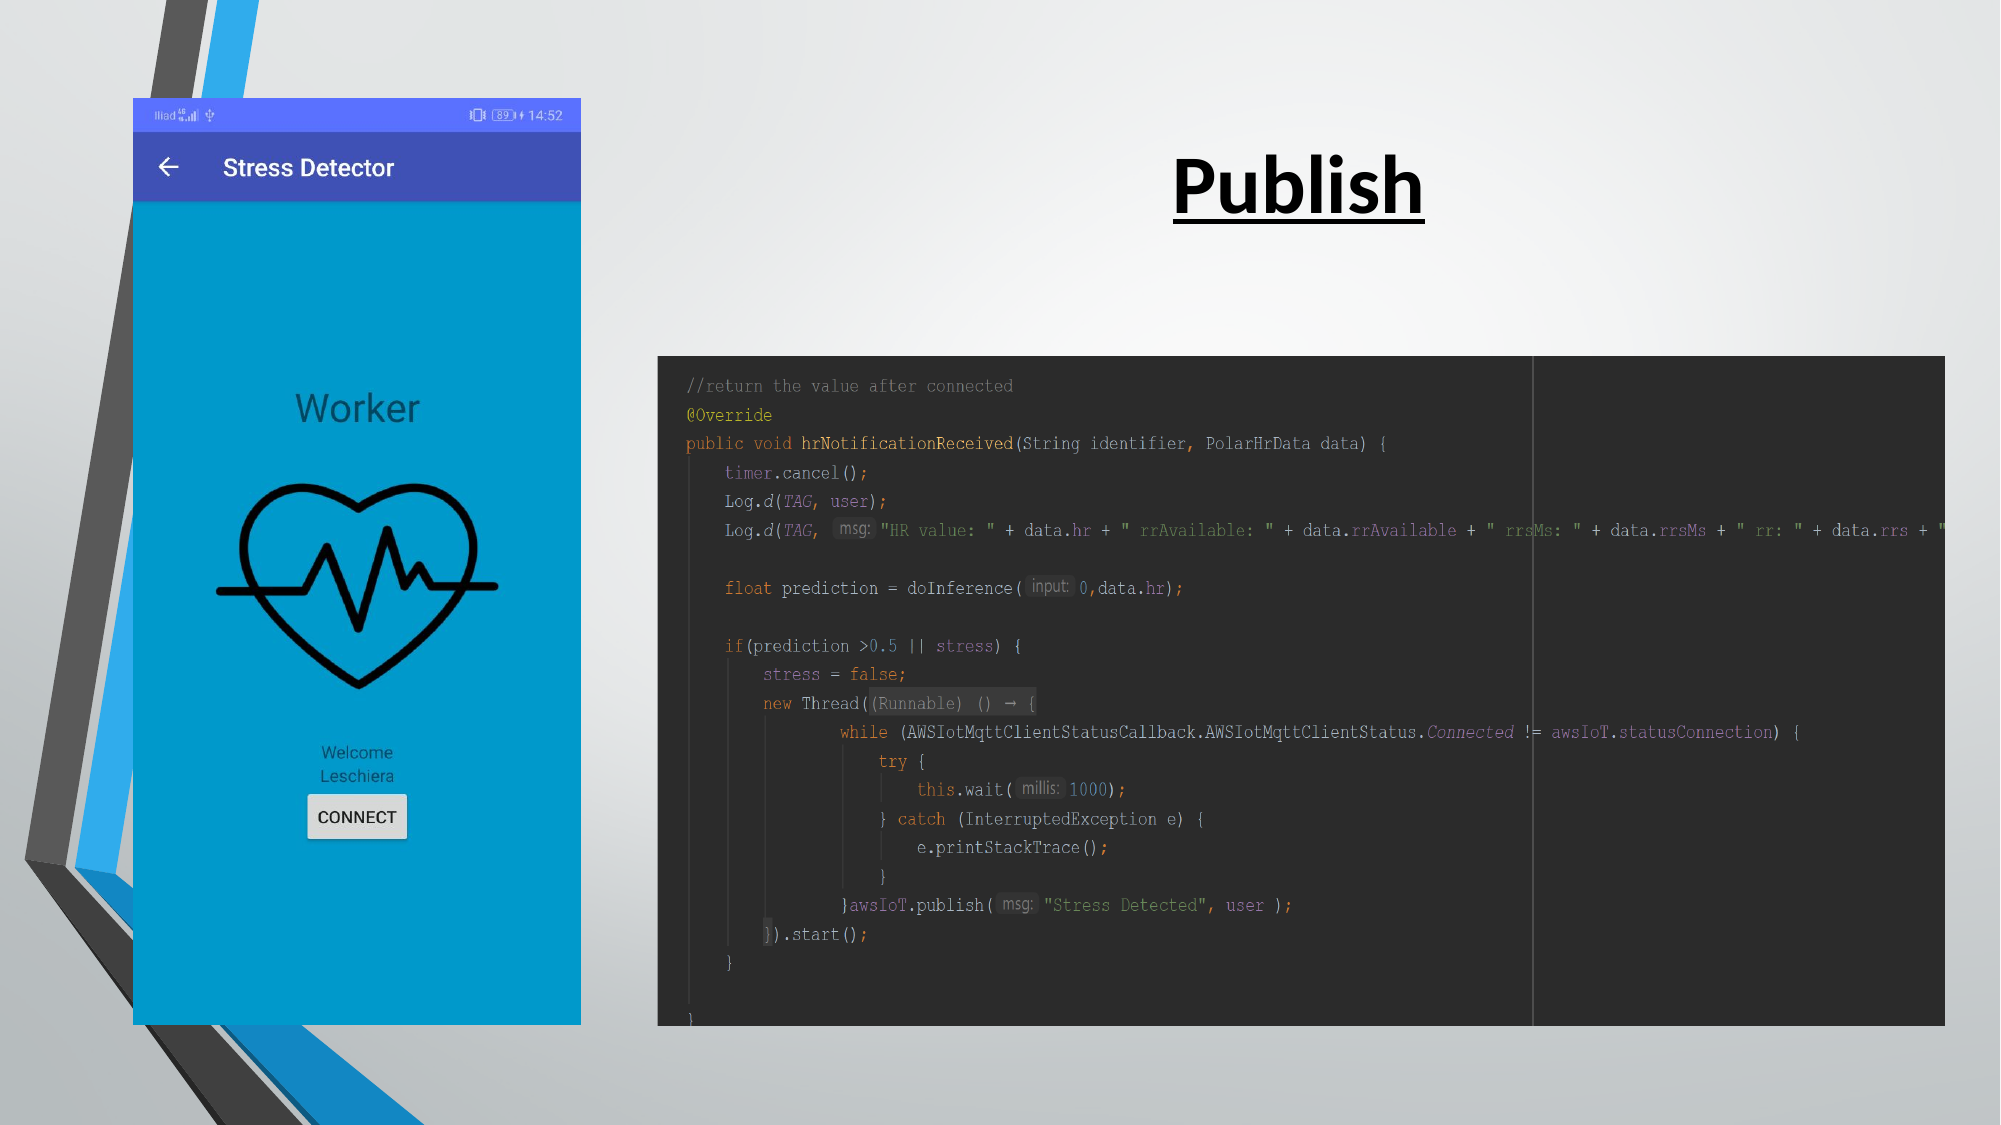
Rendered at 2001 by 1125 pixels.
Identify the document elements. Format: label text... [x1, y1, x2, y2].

picture [308, 794, 408, 839]
picture [657, 356, 1946, 1026]
picture [133, 98, 581, 201]
picture [216, 483, 498, 688]
text_box Publish [1157, 122, 1460, 328]
